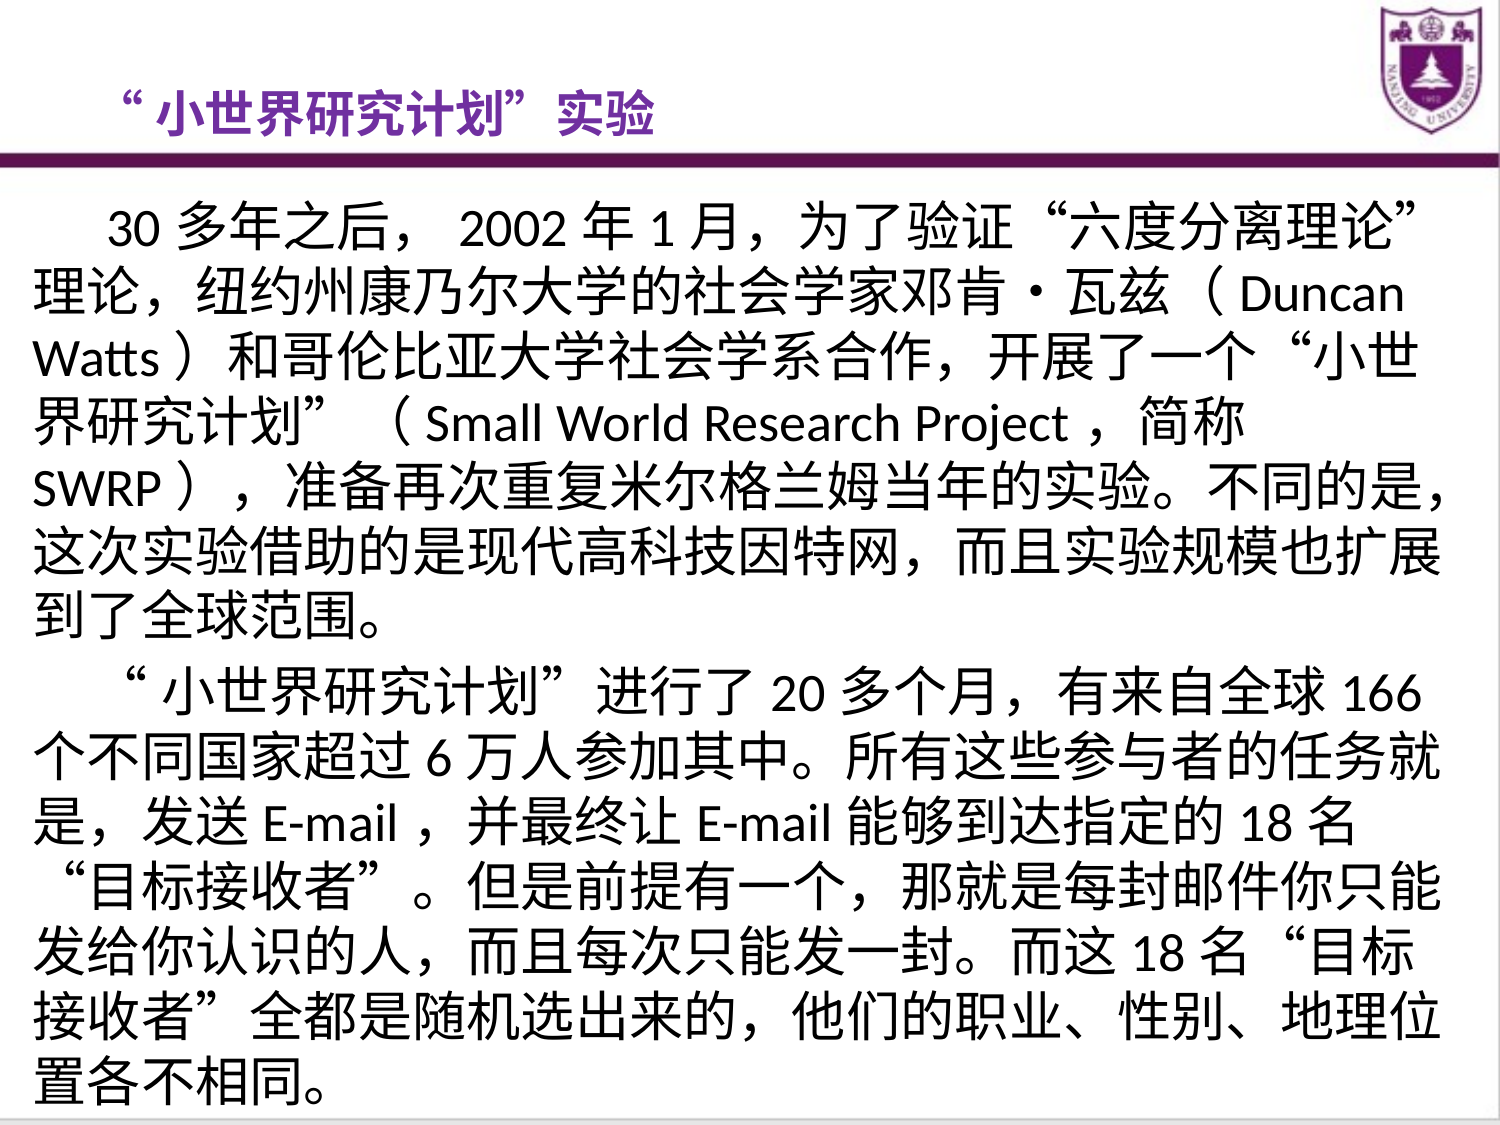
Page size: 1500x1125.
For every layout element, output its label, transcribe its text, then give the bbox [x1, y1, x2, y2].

picture [0, 0, 1500, 1125]
list 30多年之后，2002年1月，为了验证“六度分离理论”理论，纽约州康乃尔大学的社会学家邓肯・瓦兹（Duncan Watts）和哥伦比亚大学社会学系合作，开展了一个“小世界研究计划”（Small World Research Project，简称SWRP），准备再次重复米尔格兰姆当年的实验。不同的是，这次实验借助的是现代高科技因特网，而且实验规模也扩展到了全球范围。 “小世界研究计划”进行了20多个月，有来自全球166个不同国家超过6万人参加其中。所有这些参与者的任务就是，发送E-mail，并最终让E-mail能够到达指定的18名“目标接收者”。但是前提有一个，那就是每封邮件你只能发给你认识的人，而且每次只能发一封。而这18名“目标接收者”全都是随机选出来的，他们的职业、性别、地理位置各不相同。 [17, 184, 1471, 1125]
text_box “小世界研究计划”实验 [78, 75, 670, 151]
